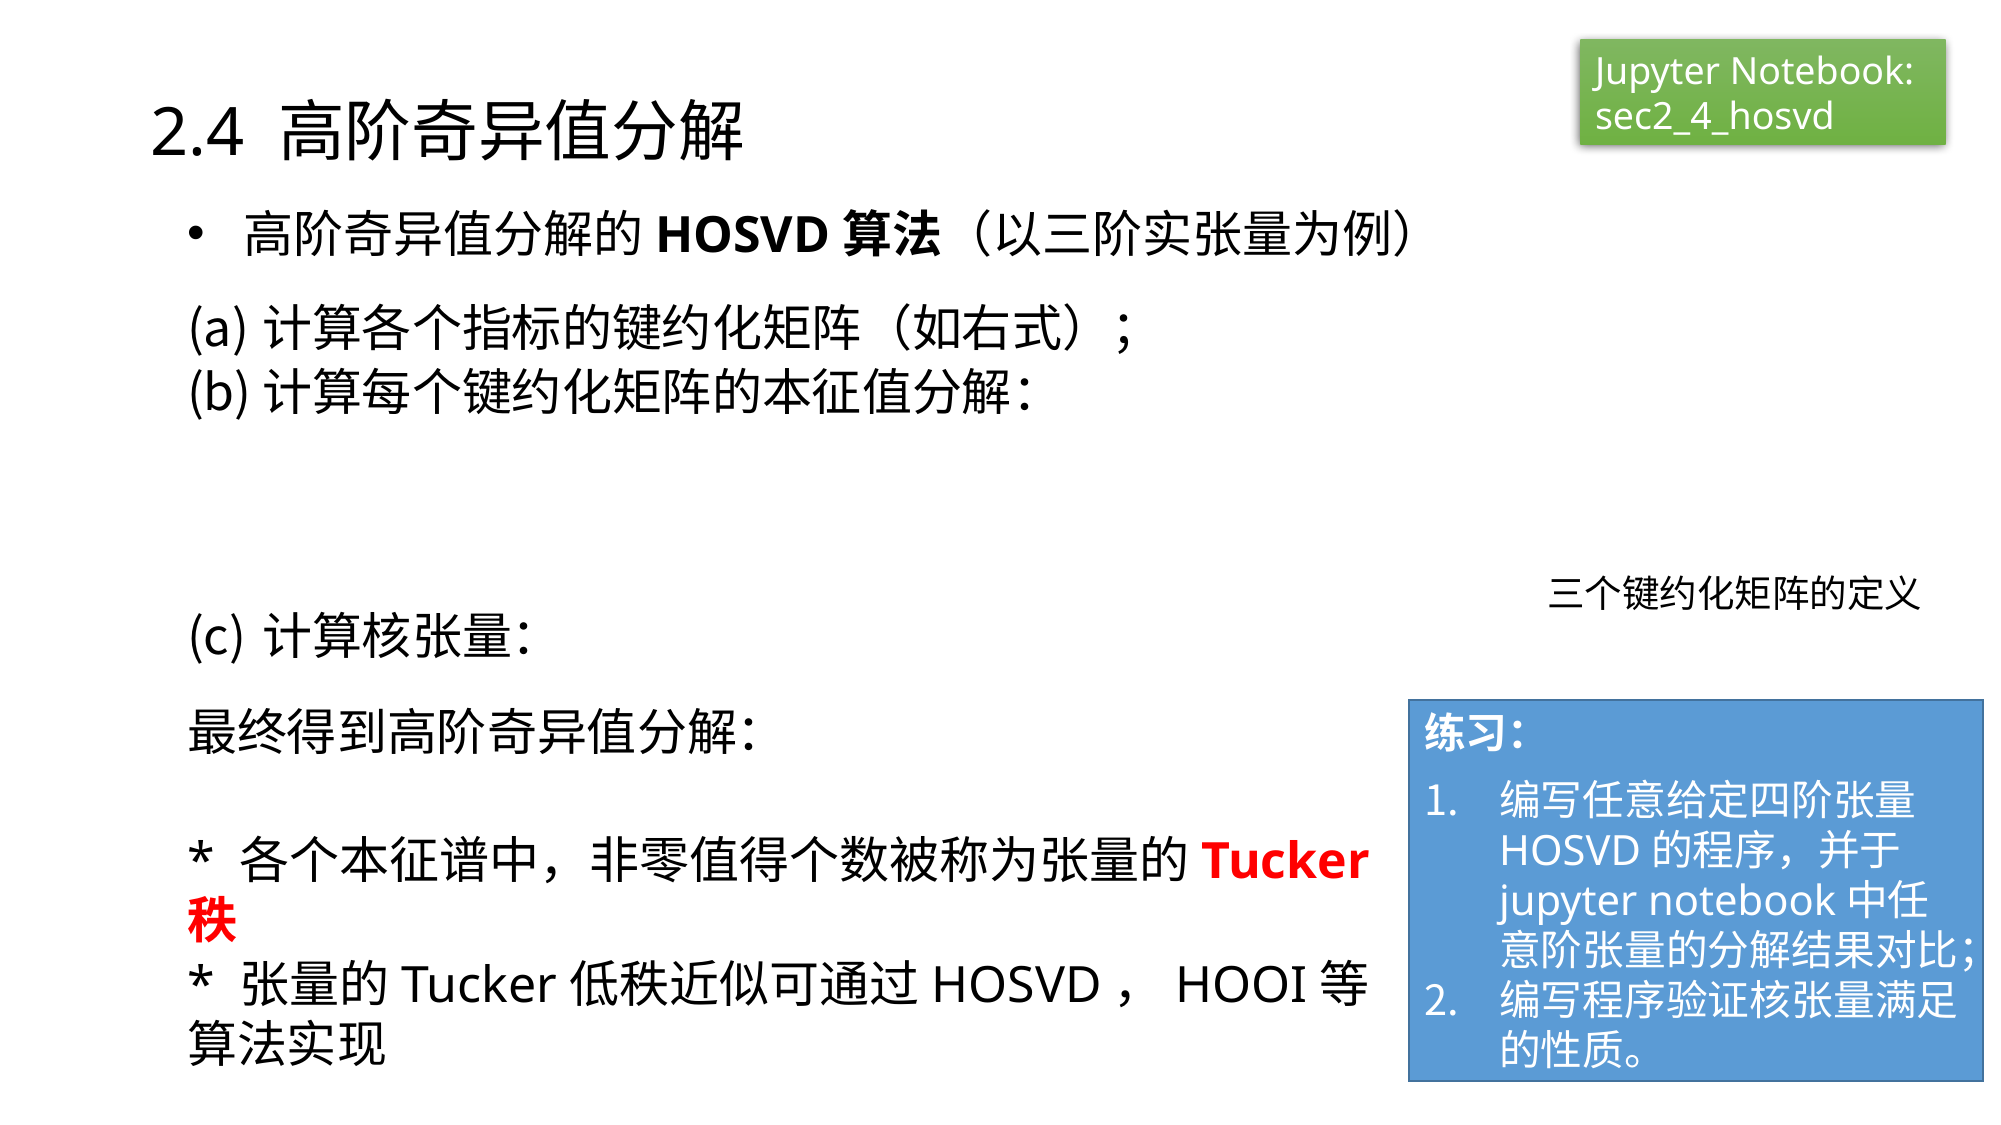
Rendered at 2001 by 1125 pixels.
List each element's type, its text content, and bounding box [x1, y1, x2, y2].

text_box 练习： 编写任意给定四阶张量HOSVD的程序，并于jupyter notebook中任意阶张量的分解结果对比； 编写程序验证核张量满足的性质。 [1408, 699, 1984, 1082]
text_box 2.4 高阶奇异值分解 [135, 81, 1888, 177]
text_box Jupyter Notebook: sec2_4_hosvd [1580, 39, 1946, 145]
text_box 三个键约化矩阵的定义 [1532, 562, 1938, 623]
